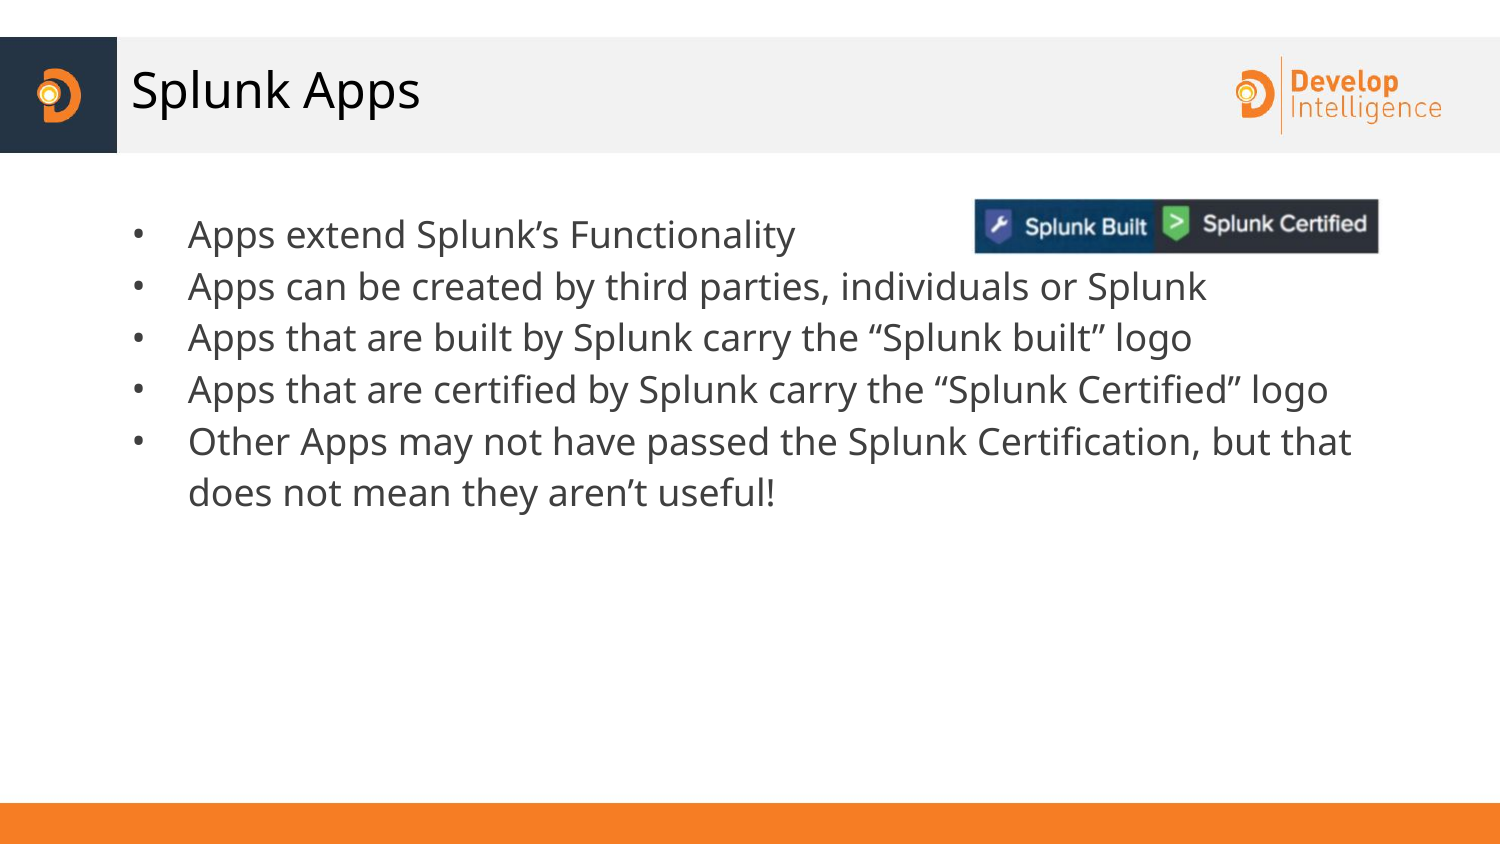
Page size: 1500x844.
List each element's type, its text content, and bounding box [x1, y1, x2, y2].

picture [0, 0, 1500, 844]
title Splunk Apps [119, 36, 1112, 149]
list Apps extend Splunk’s Functionality Apps can be created by third parties, individuals or Splunk Apps that are built by Splunk carry the “Splunk built” logo Apps that are certified by Splunk carry the “Splunk Certified” logo Other Apps may not have passed the Splunk Certification, but that does not mean they aren’t useful! [101, 198, 1396, 762]
